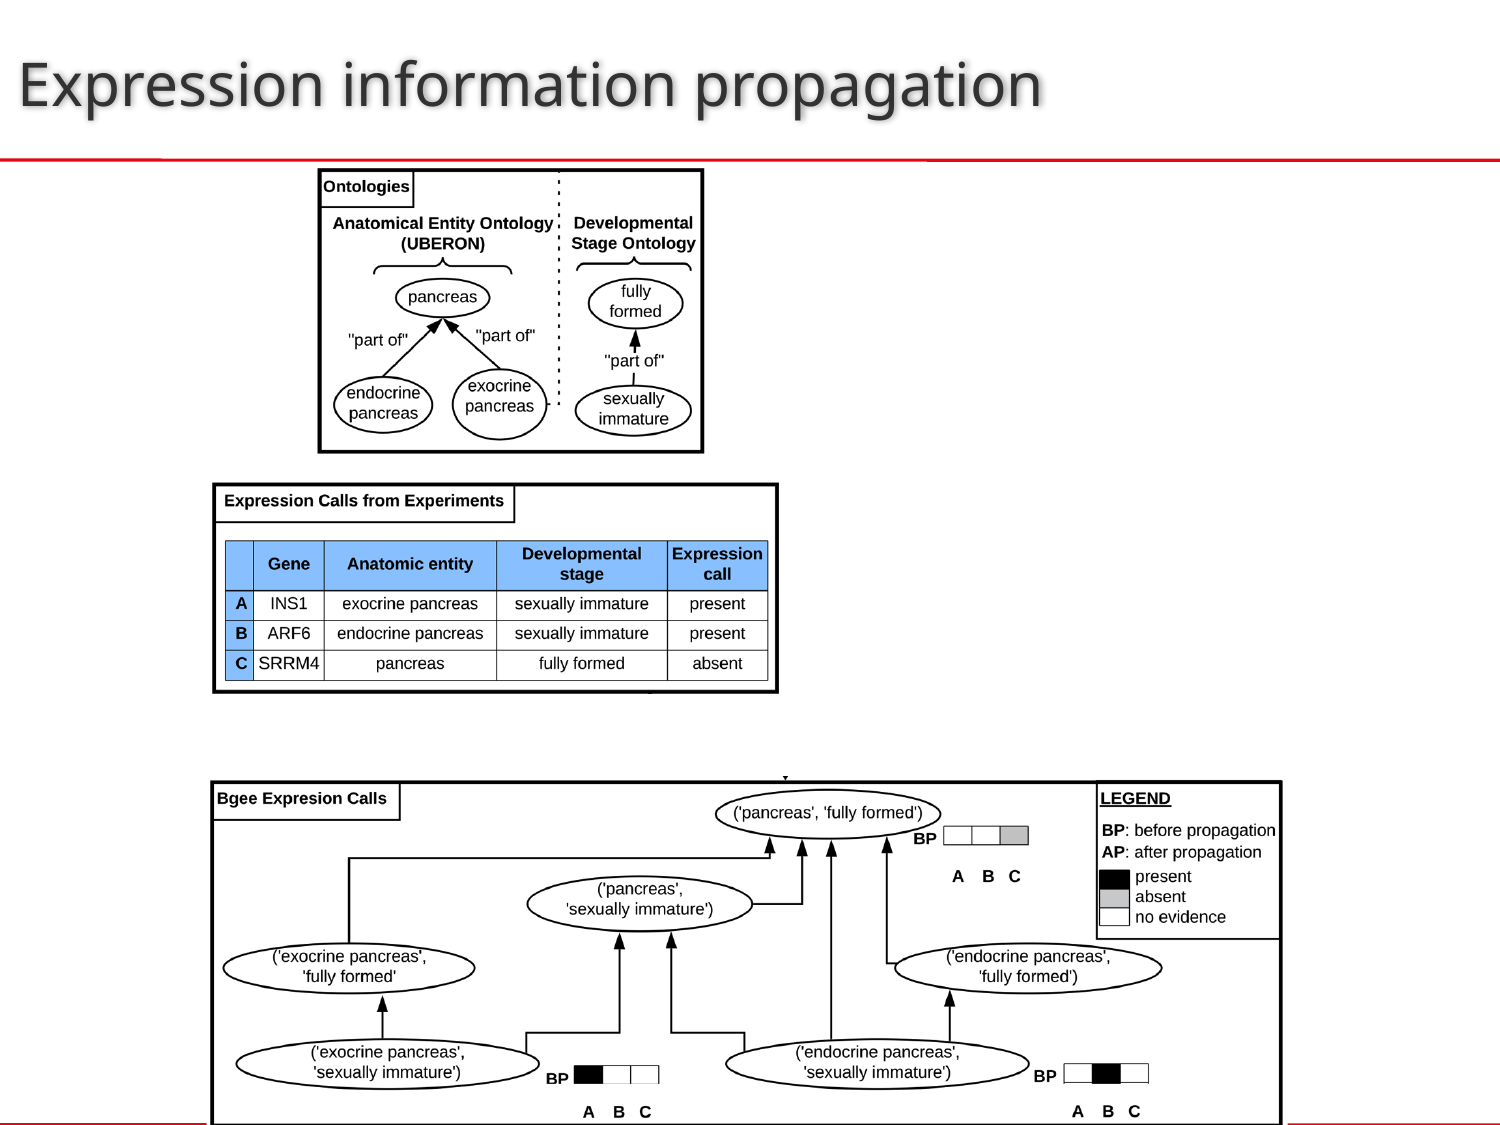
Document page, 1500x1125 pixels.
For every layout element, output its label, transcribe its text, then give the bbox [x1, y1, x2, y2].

picture [208, 164, 784, 694]
picture [206, 776, 1288, 1125]
title Expression information propagation [17, 42, 1471, 122]
